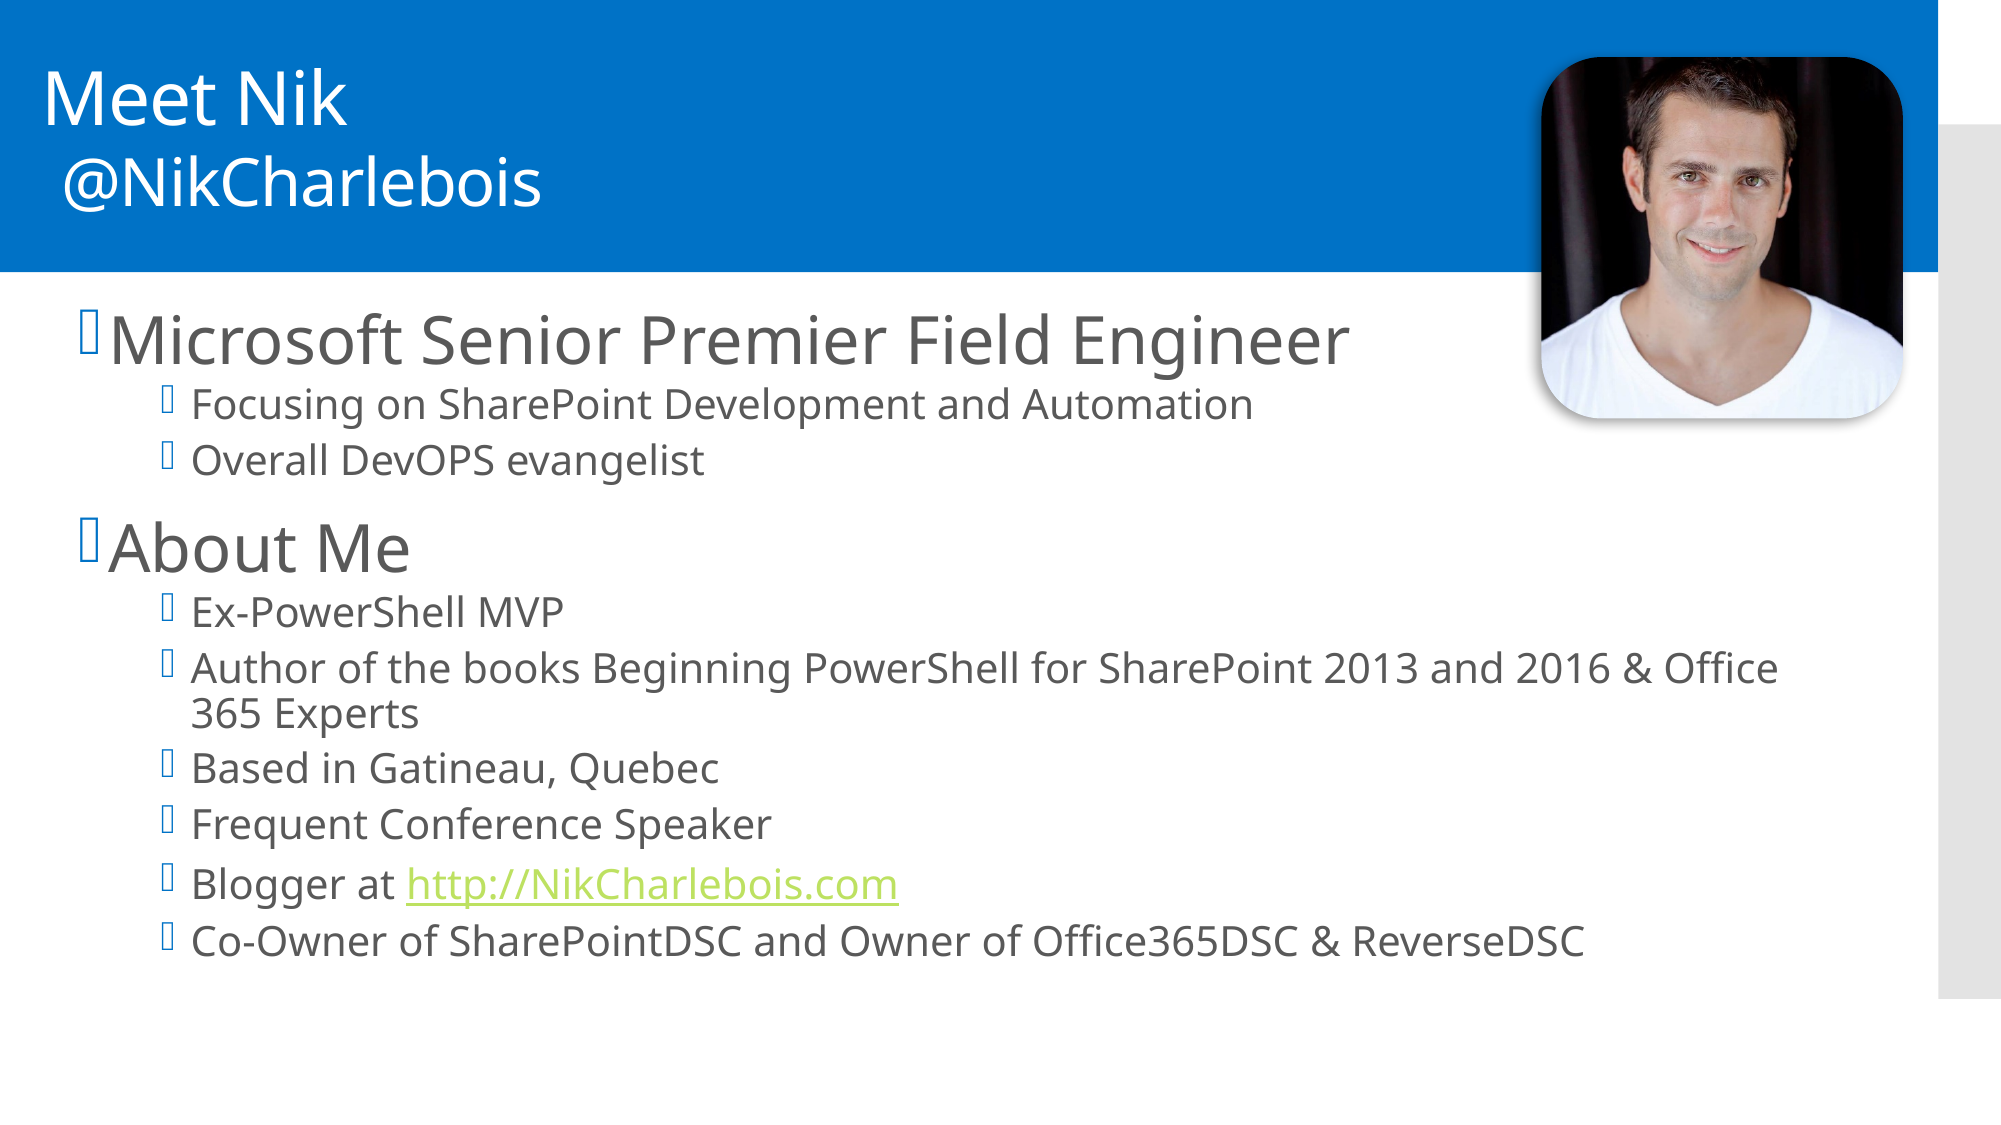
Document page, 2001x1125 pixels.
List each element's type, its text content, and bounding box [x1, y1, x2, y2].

list Microsoft Senior Premier Field Engineer Focusing on SharePoint Development and Automation Overall DevOPS evangelist About Me Ex-PowerShell MVP Author of the books Beginning PowerShell for SharePoint 2013 and 2016 & Office 365 Experts Based in Gatineau, Quebec Frequent Conference Speaker Blogger at http://NikCharlebois.com Co-Owner of SharePointDSC and Owner of Office365DSC & ReverseDSC [63, 299, 1870, 998]
title Meet Nik ‏@NikCharlebois [26, 26, 1870, 257]
picture [1541, 56, 1904, 419]
